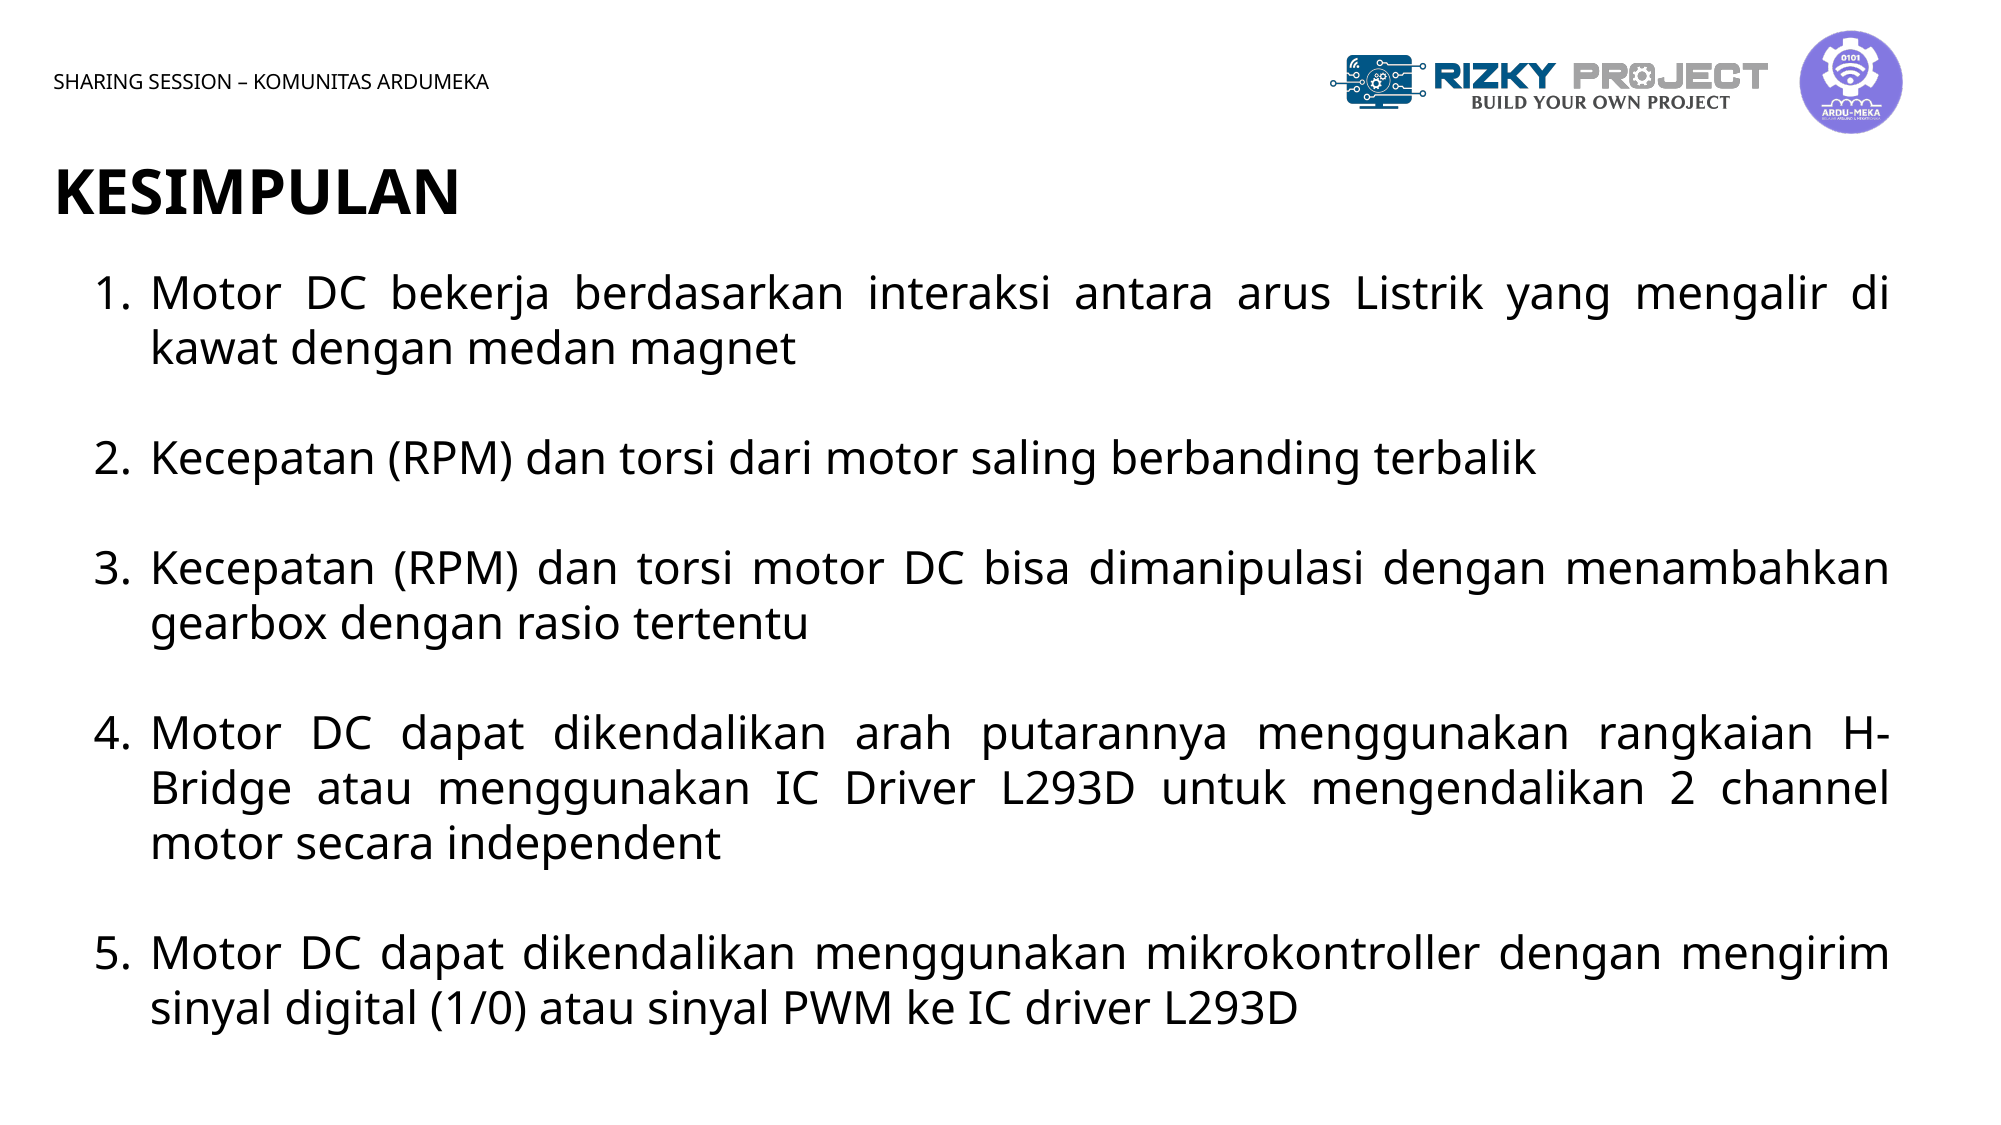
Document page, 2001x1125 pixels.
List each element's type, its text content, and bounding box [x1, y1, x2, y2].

picture [1330, 54, 1768, 109]
text_box Motor DC bekerja berdasarkan interaksi antara arus Listrik yang mengalir di kawat dengan medan magnet Kecepatan (RPM) dan torsi dari motor saling berbanding terbalik Kecepatan (RPM) dan torsi motor DC bisa dimanipulasi dengan menambahkan gearbox dengan rasio tertentu Motor DC dapat dikendalikan arah putarannya menggunakan rangkaian H-Bridge atau menggunakan IC Driver L293D untuk mengendalikan 2 channel motor secara independent Motor DC dapat dikendalikan menggunakan mikrokontroller dengan mengirim sinyal digital (1/0) atau sinyal PWM ke IC driver L293D [78, 256, 1907, 1042]
text_box SHARING SESSION – KOMUNITAS ARDUMEKA [53, 75, 494, 94]
text_box KESIMPULAN [53, 143, 1959, 227]
picture [1794, 25, 1908, 139]
